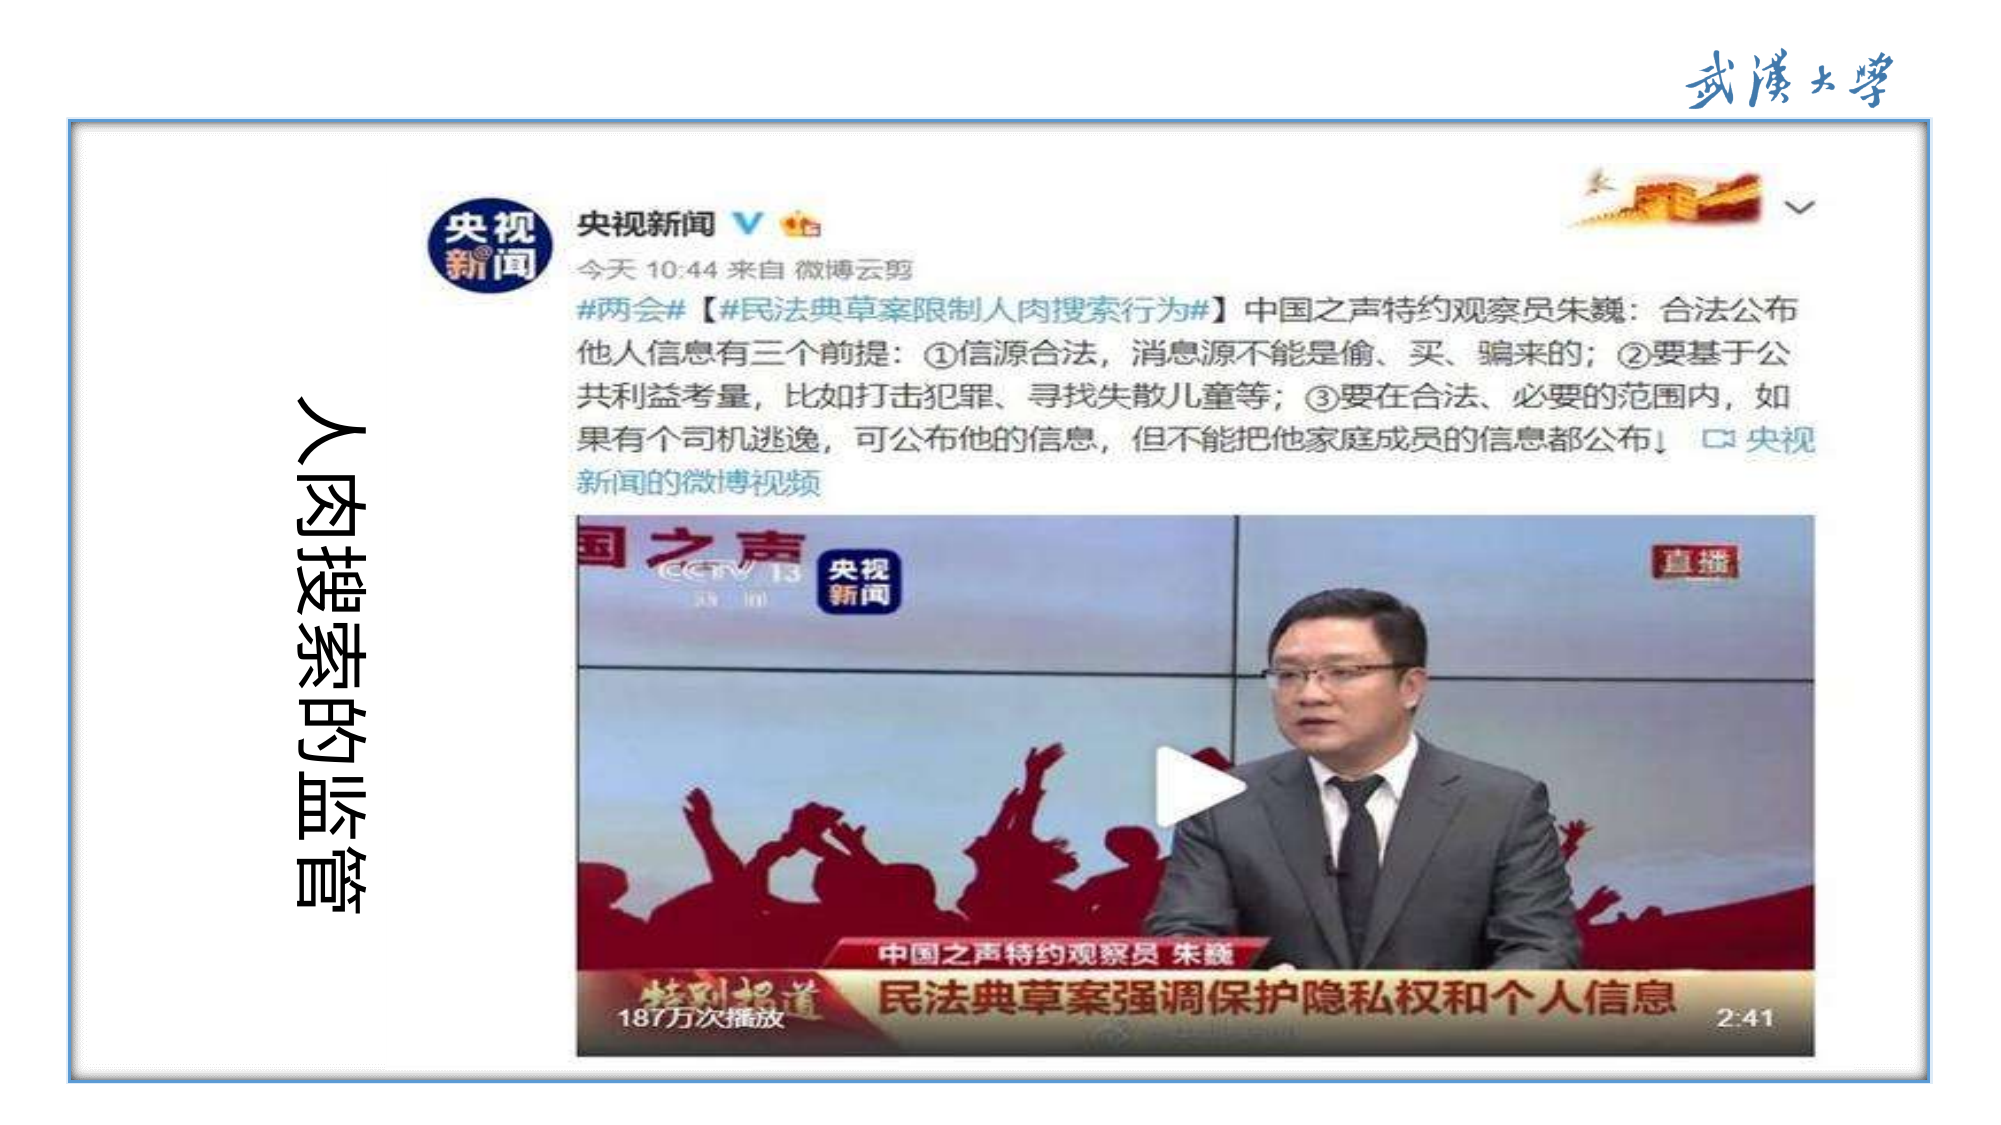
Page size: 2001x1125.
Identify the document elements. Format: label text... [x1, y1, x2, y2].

text_box 人肉搜索的监管 [264, 378, 385, 1070]
picture [66, 117, 1933, 1084]
